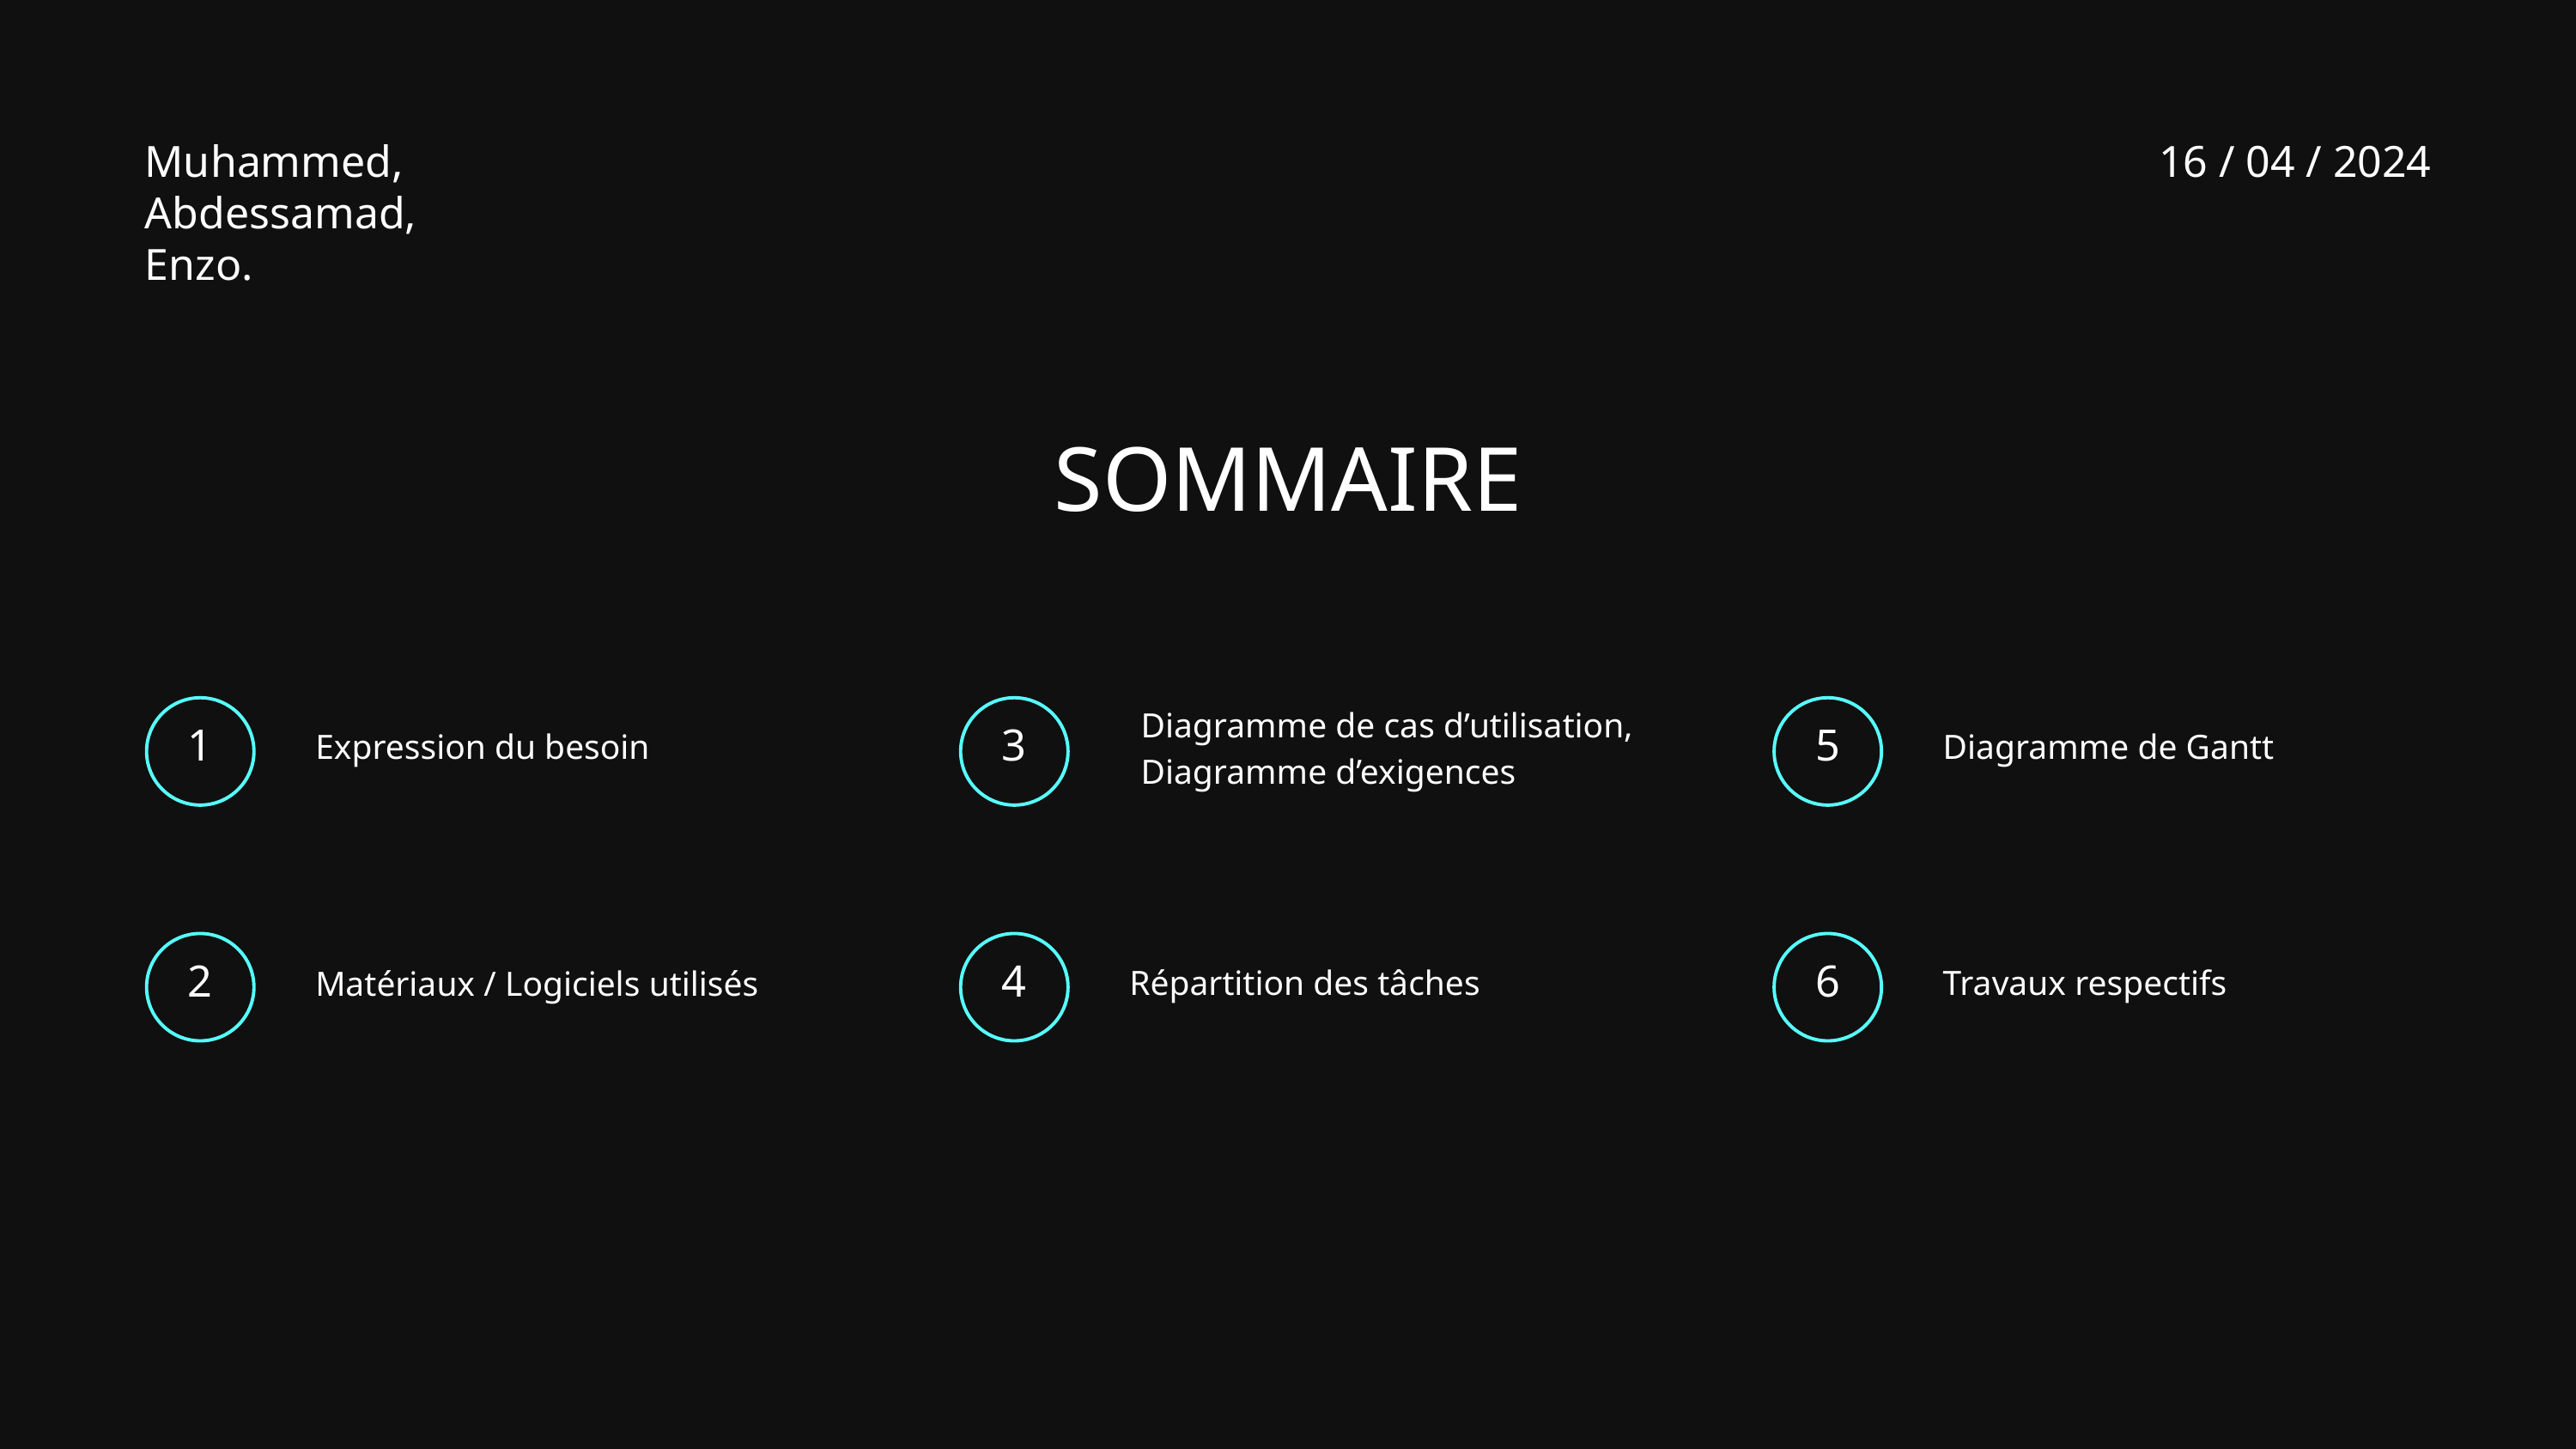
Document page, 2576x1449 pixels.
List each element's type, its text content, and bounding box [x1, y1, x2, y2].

text_box Diagramme de Gantt [1942, 718, 2470, 767]
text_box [144, 931, 256, 1043]
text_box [144, 695, 256, 808]
text_box Diagramme de cas d’utilisation, Diagramme d’exigences [1140, 697, 1668, 791]
text_box Expression du besoin [315, 718, 842, 767]
text_box Matériaux / Logiciels utilisés [315, 955, 842, 1003]
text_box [1771, 931, 1884, 1043]
text_box 16 / 04 / 2024 [1877, 134, 2432, 186]
text_box Muhammed, Abdessamad, Enzo. [144, 134, 699, 341]
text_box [958, 931, 1070, 1043]
text_box Répartition des tâches [1129, 955, 1656, 1003]
text_box SOMMAIRE [309, 431, 2267, 529]
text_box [958, 695, 1070, 808]
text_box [1771, 695, 1884, 808]
text_box Travaux respectifs [1942, 955, 2470, 1003]
